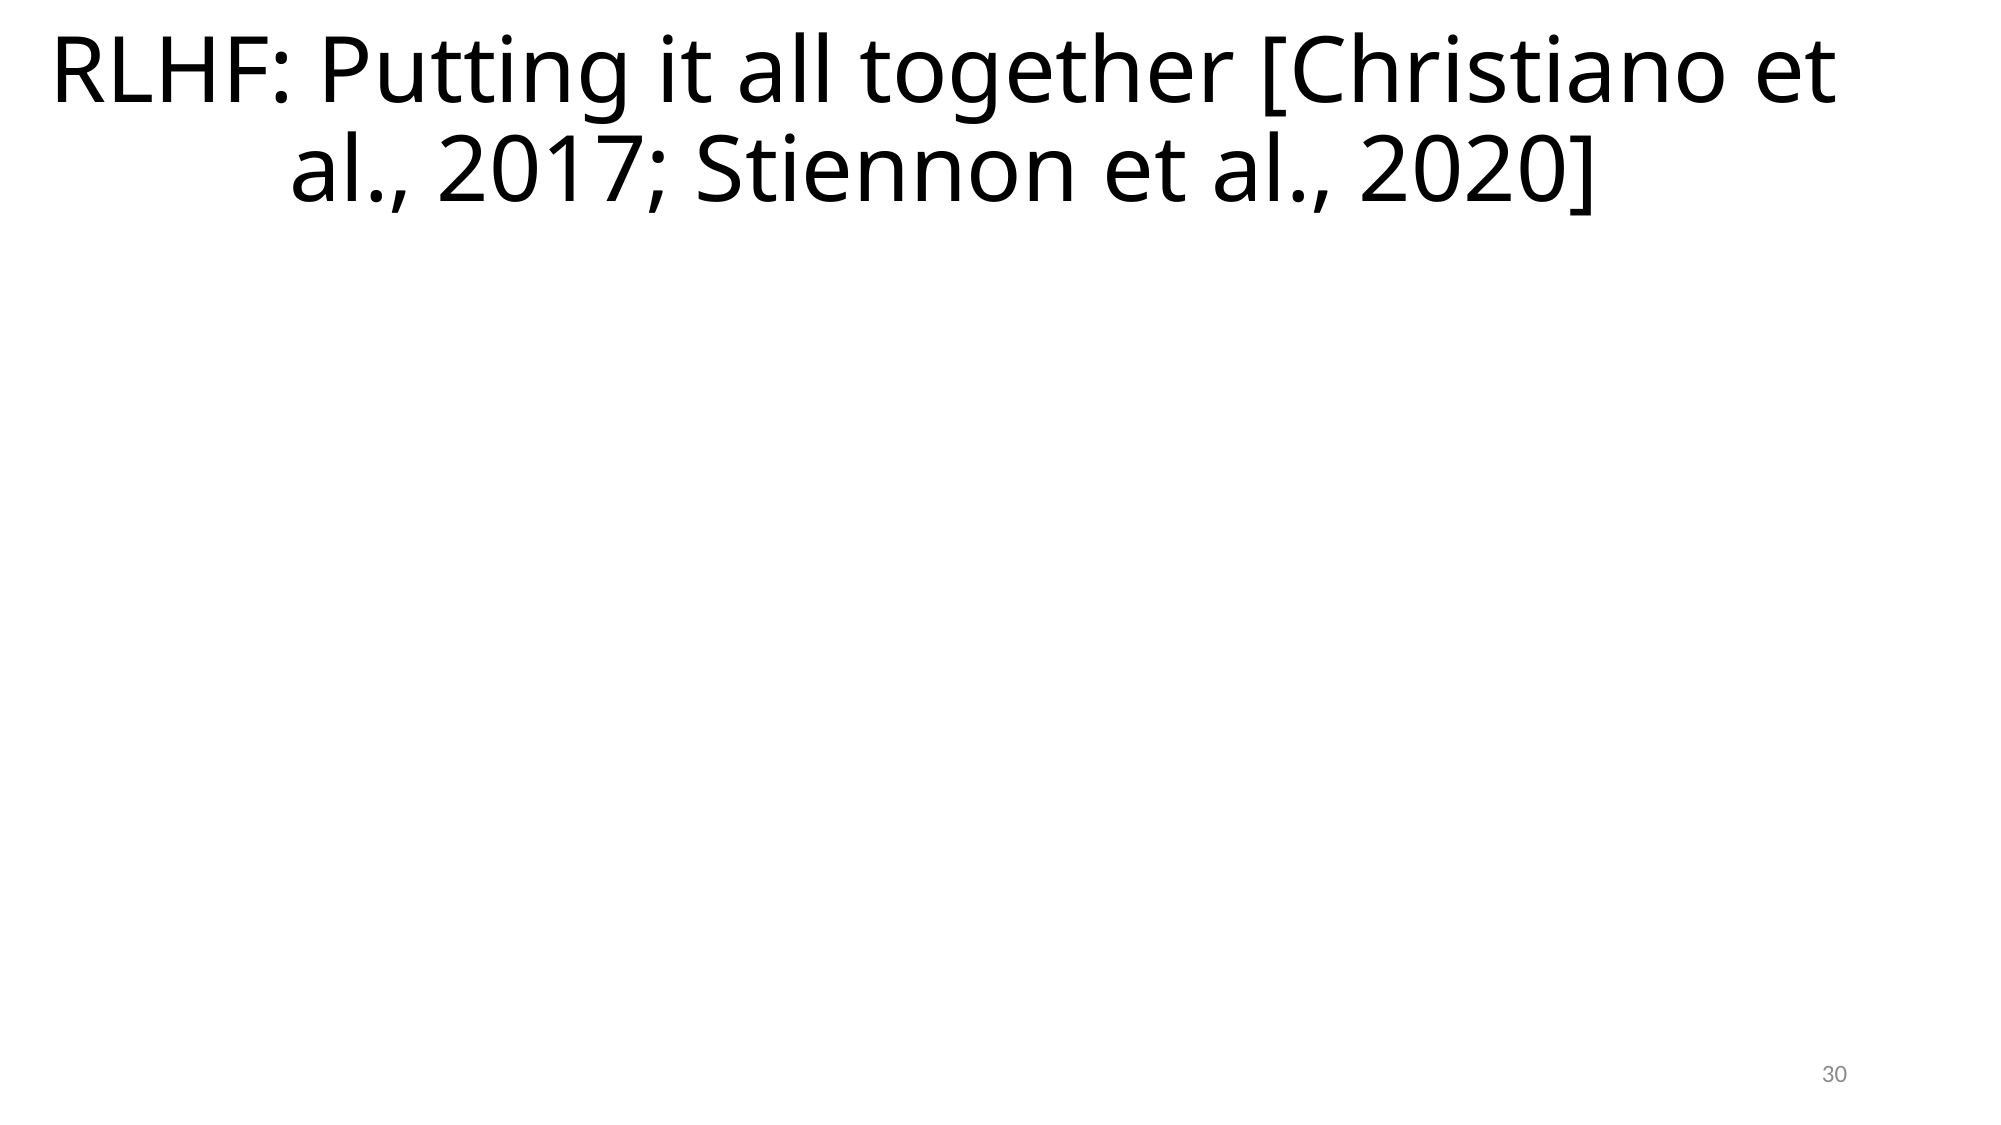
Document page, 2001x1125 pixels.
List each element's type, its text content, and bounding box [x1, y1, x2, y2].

title RLHF: Putting it all together [Christiano et al., 2017; Stiennon et al., 2020] [27, 13, 1863, 231]
slide_number 30 [1412, 1042, 1863, 1103]
